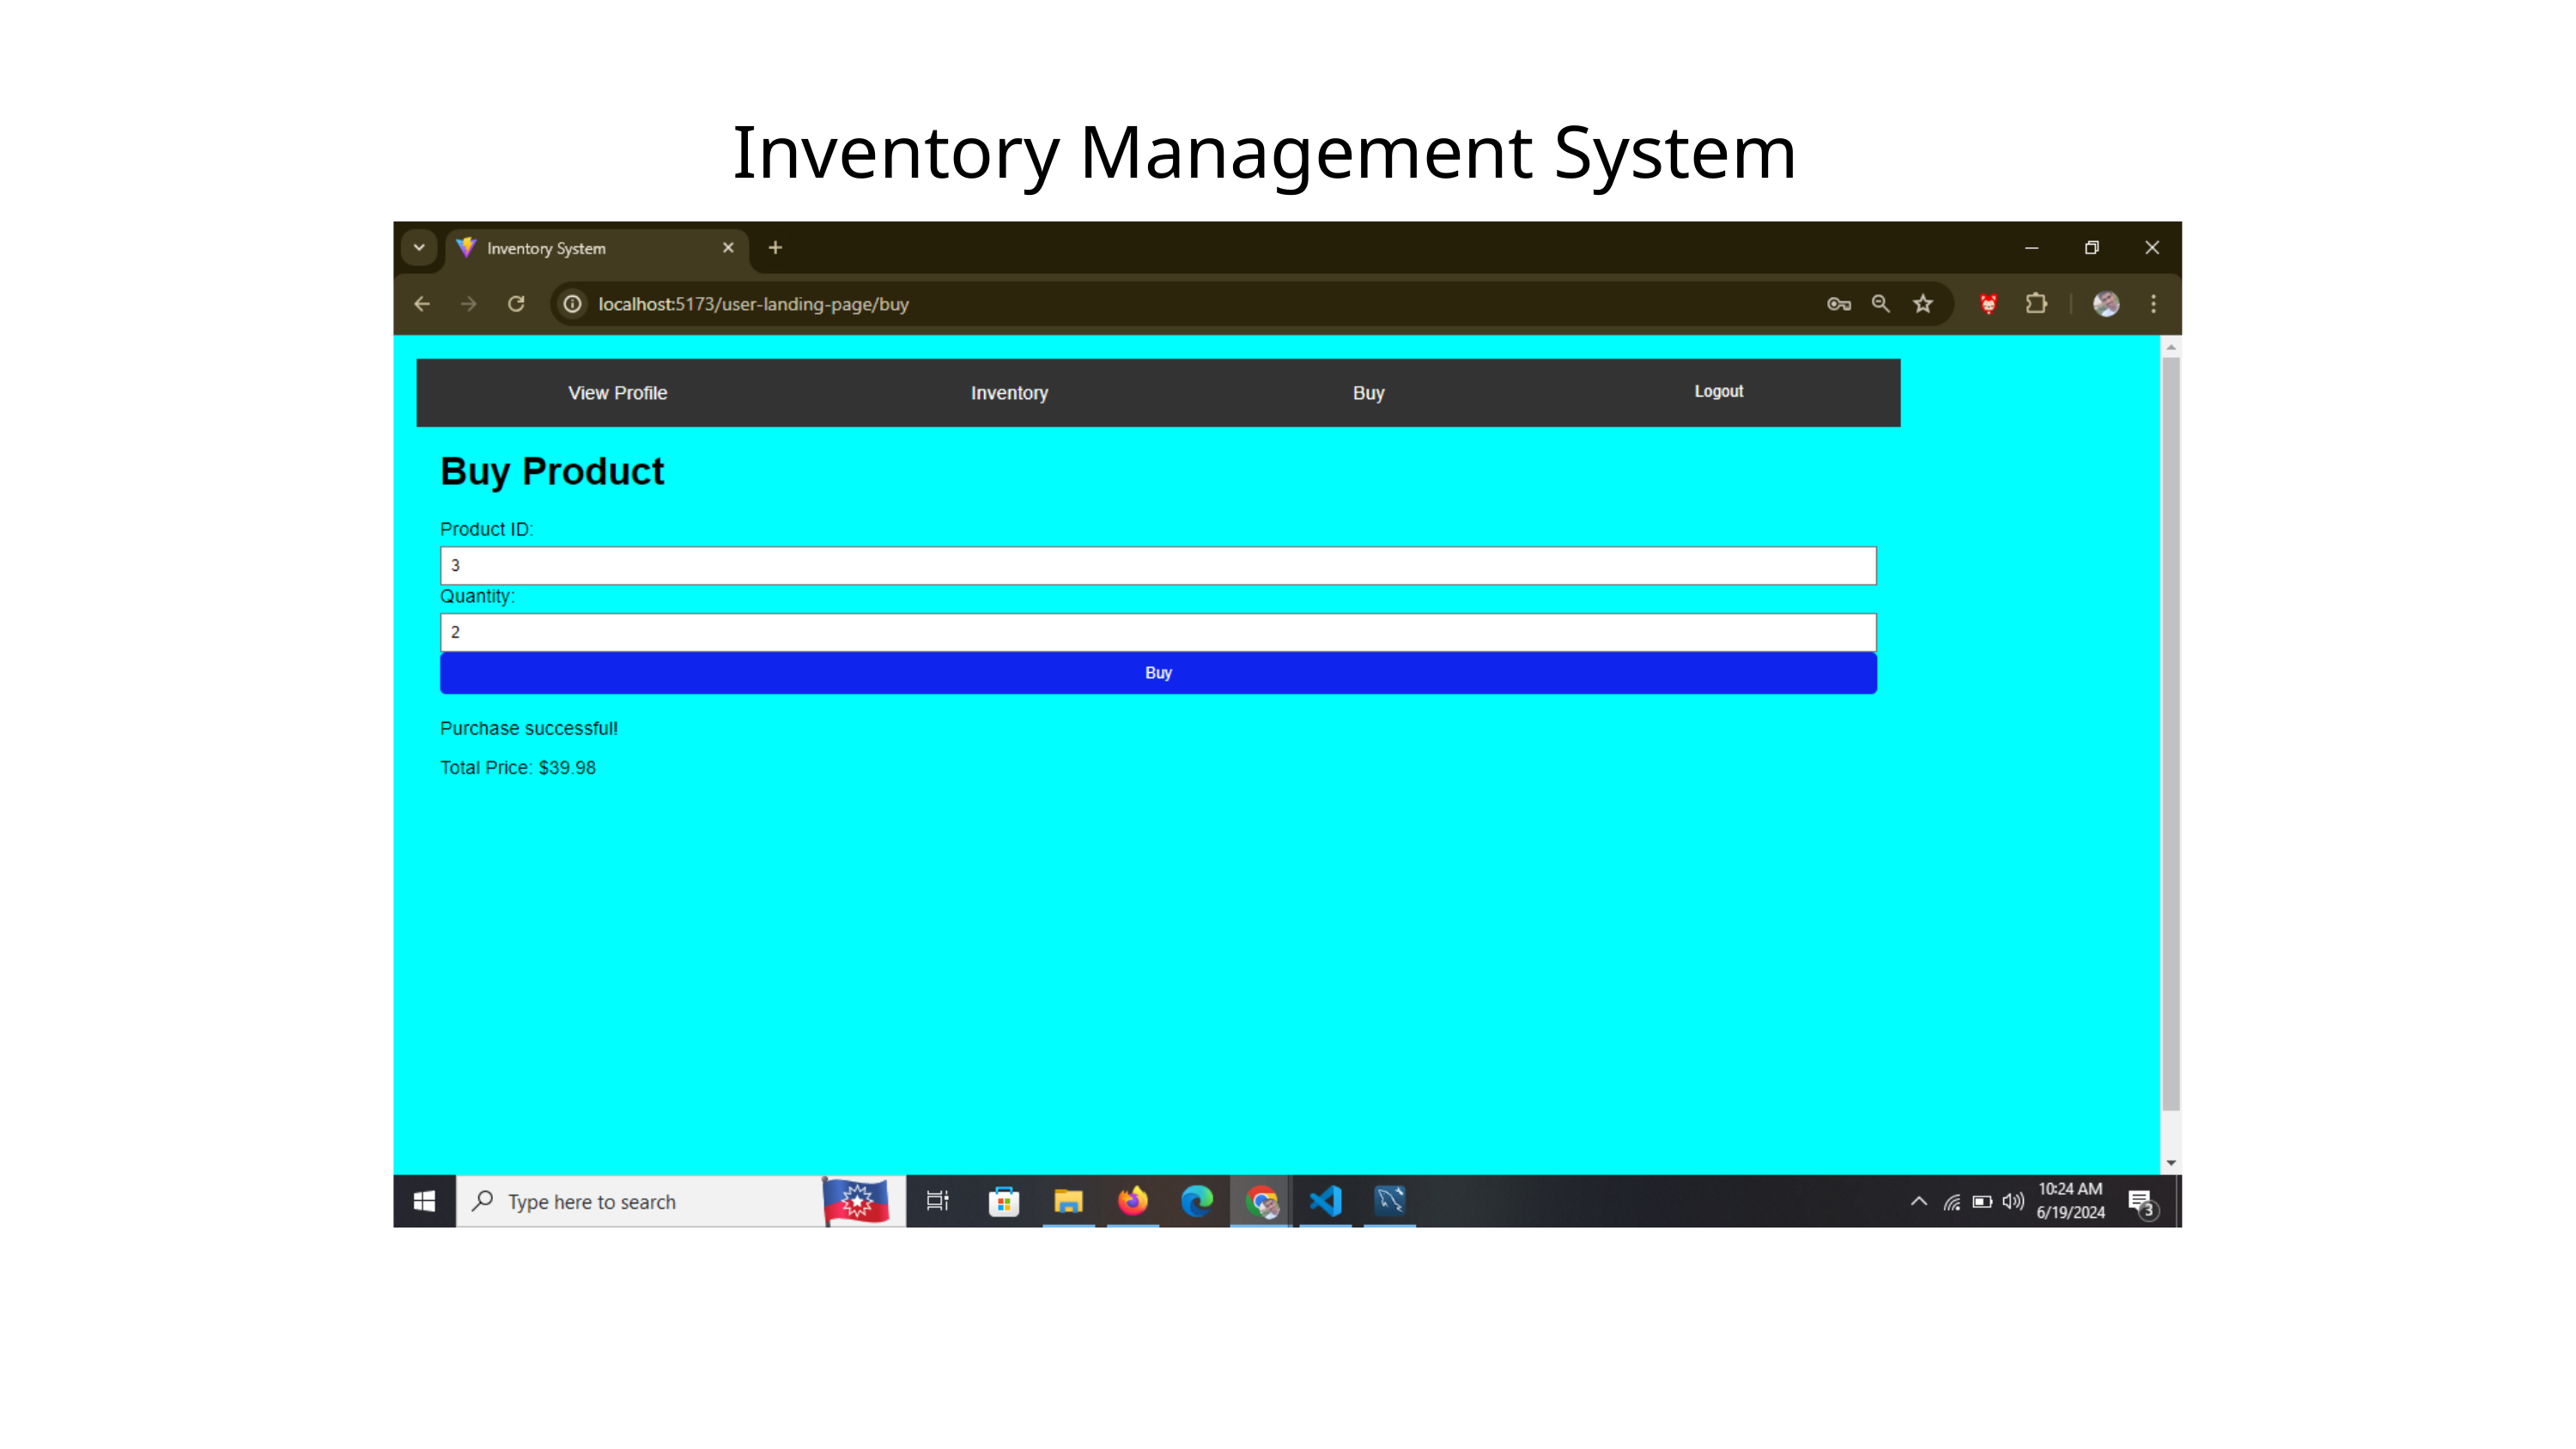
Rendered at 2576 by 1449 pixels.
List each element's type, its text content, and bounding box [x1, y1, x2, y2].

text_box [393, 221, 2183, 1228]
text_box Inventory Management System [0, 91, 2534, 192]
